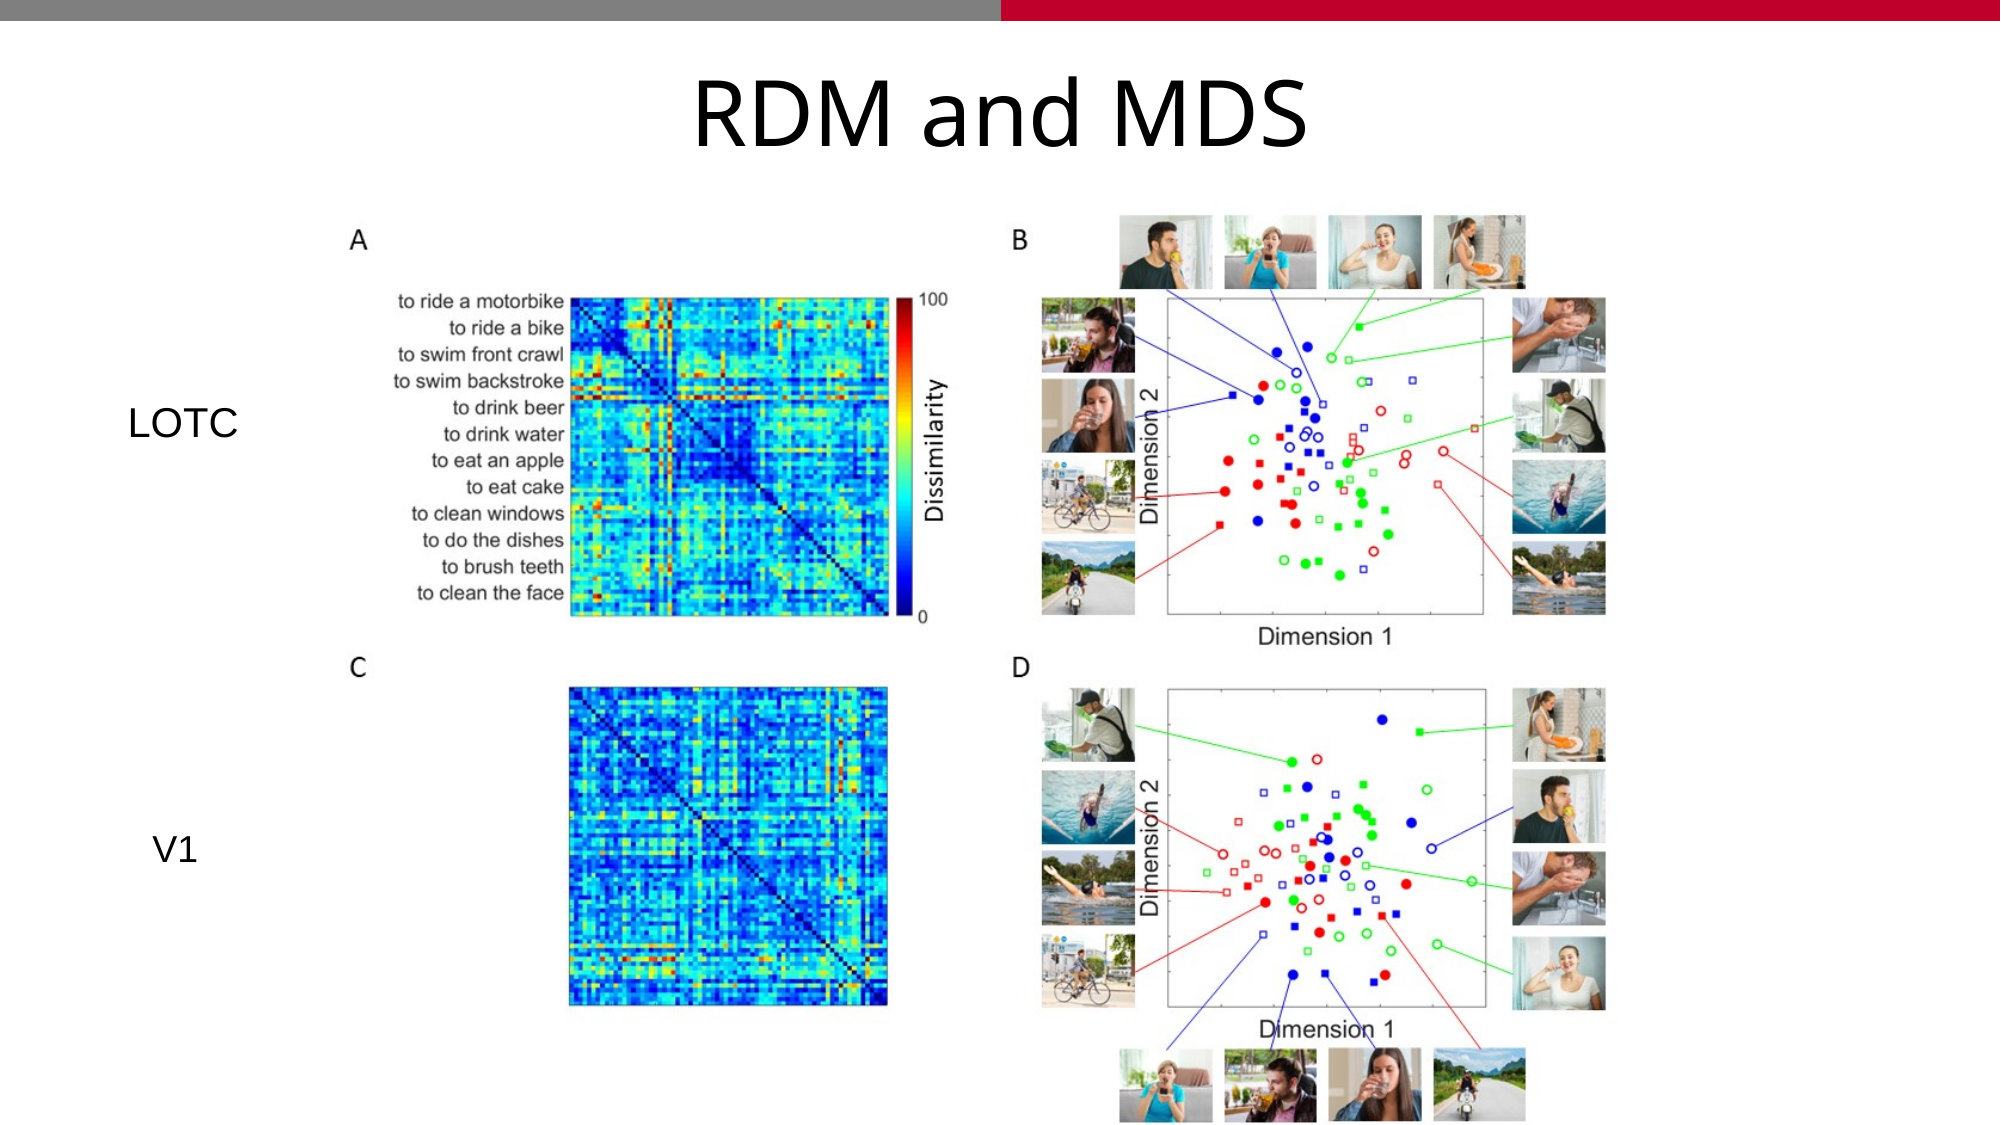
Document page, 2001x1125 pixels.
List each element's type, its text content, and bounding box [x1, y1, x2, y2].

text_box [0, 0, 1000, 20]
text_box RDM and MDS [137, 59, 1863, 278]
text_box [1000, 0, 2000, 20]
text_box LOTC [112, 388, 256, 454]
picture [316, 202, 1626, 1125]
text_box V1 [137, 817, 215, 878]
